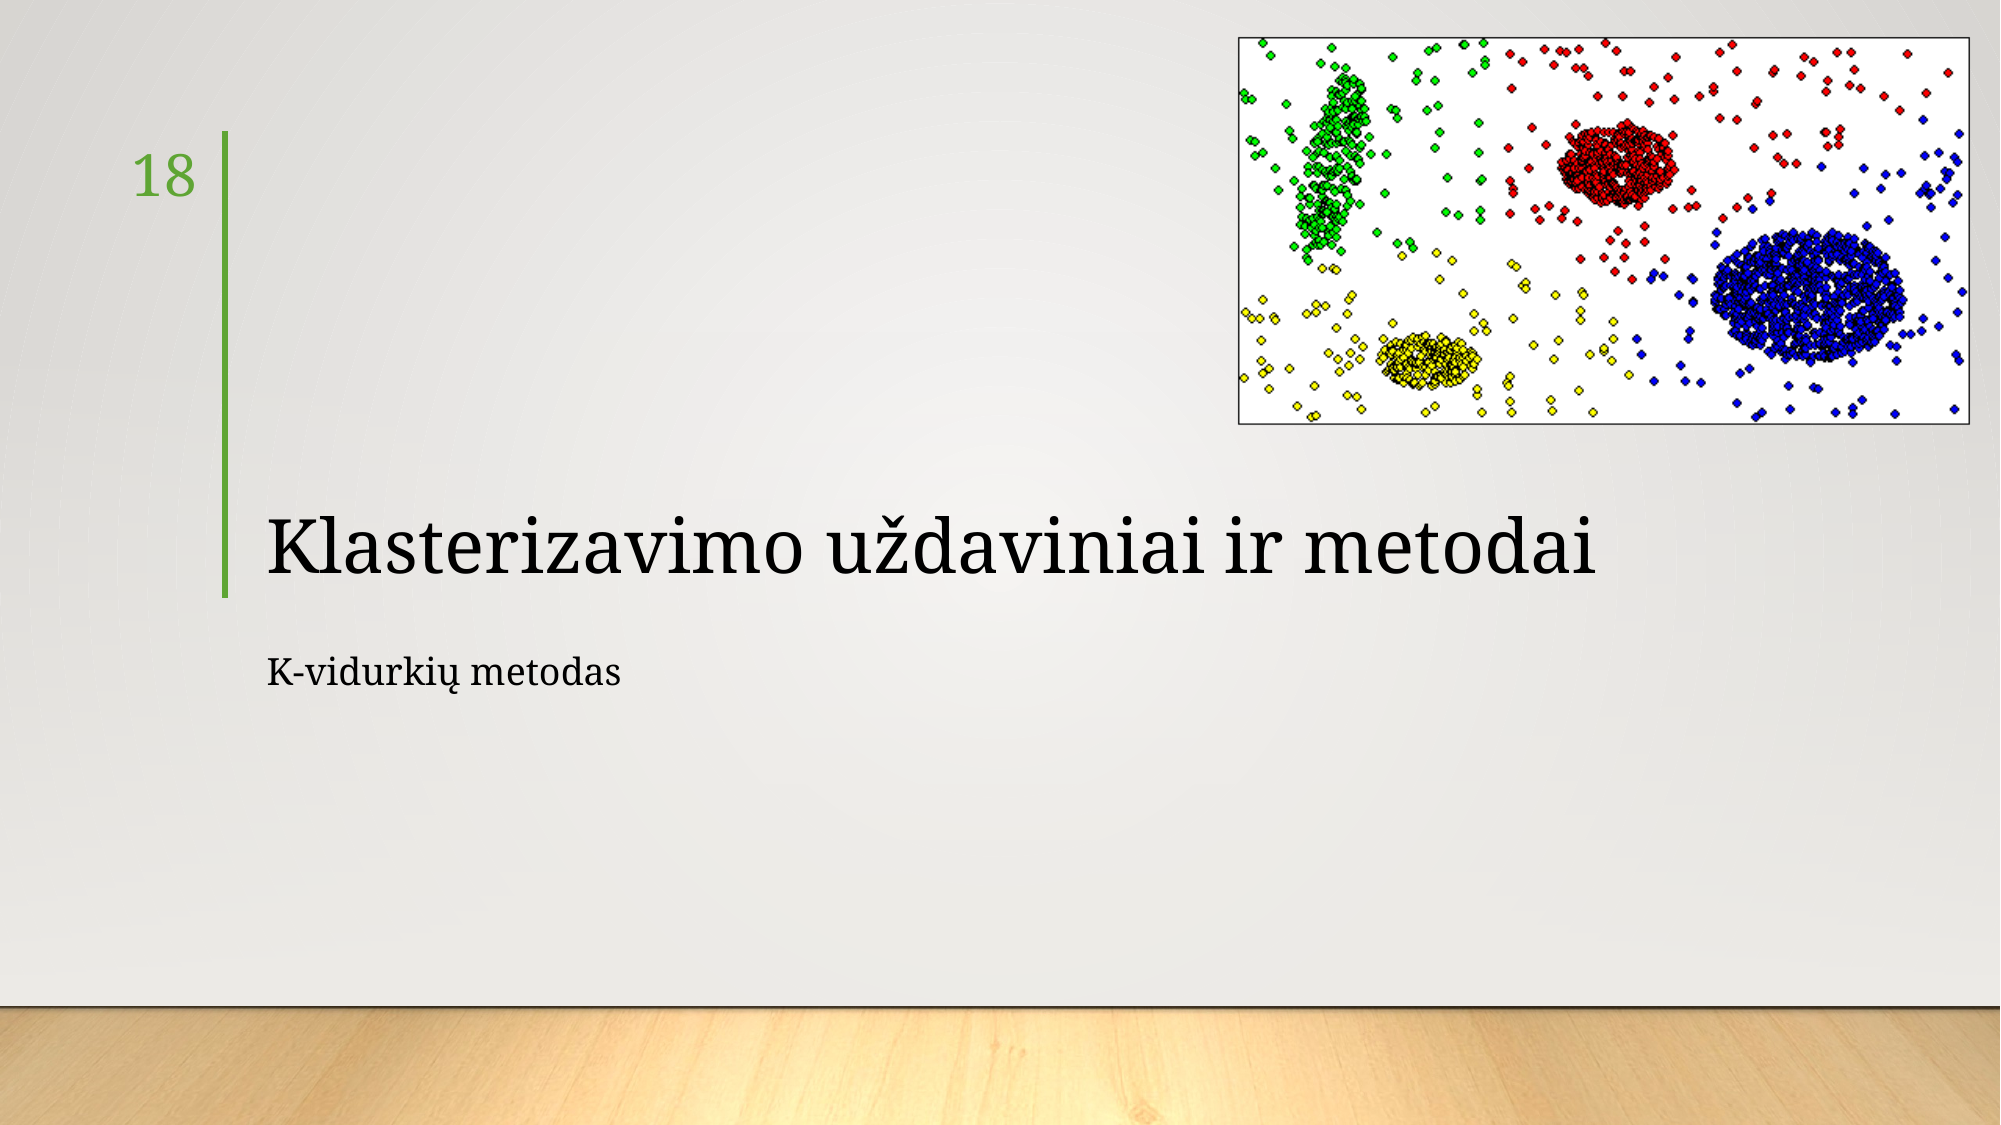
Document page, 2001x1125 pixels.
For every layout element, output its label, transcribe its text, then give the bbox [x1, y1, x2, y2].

list K-vidurkių metodas [251, 624, 1655, 791]
slide_number 18 [78, 131, 212, 214]
picture [1234, 34, 1972, 431]
picture [0, 1006, 2000, 1125]
title Klasterizavimo uždaviniai ir metodai [251, 288, 1657, 598]
